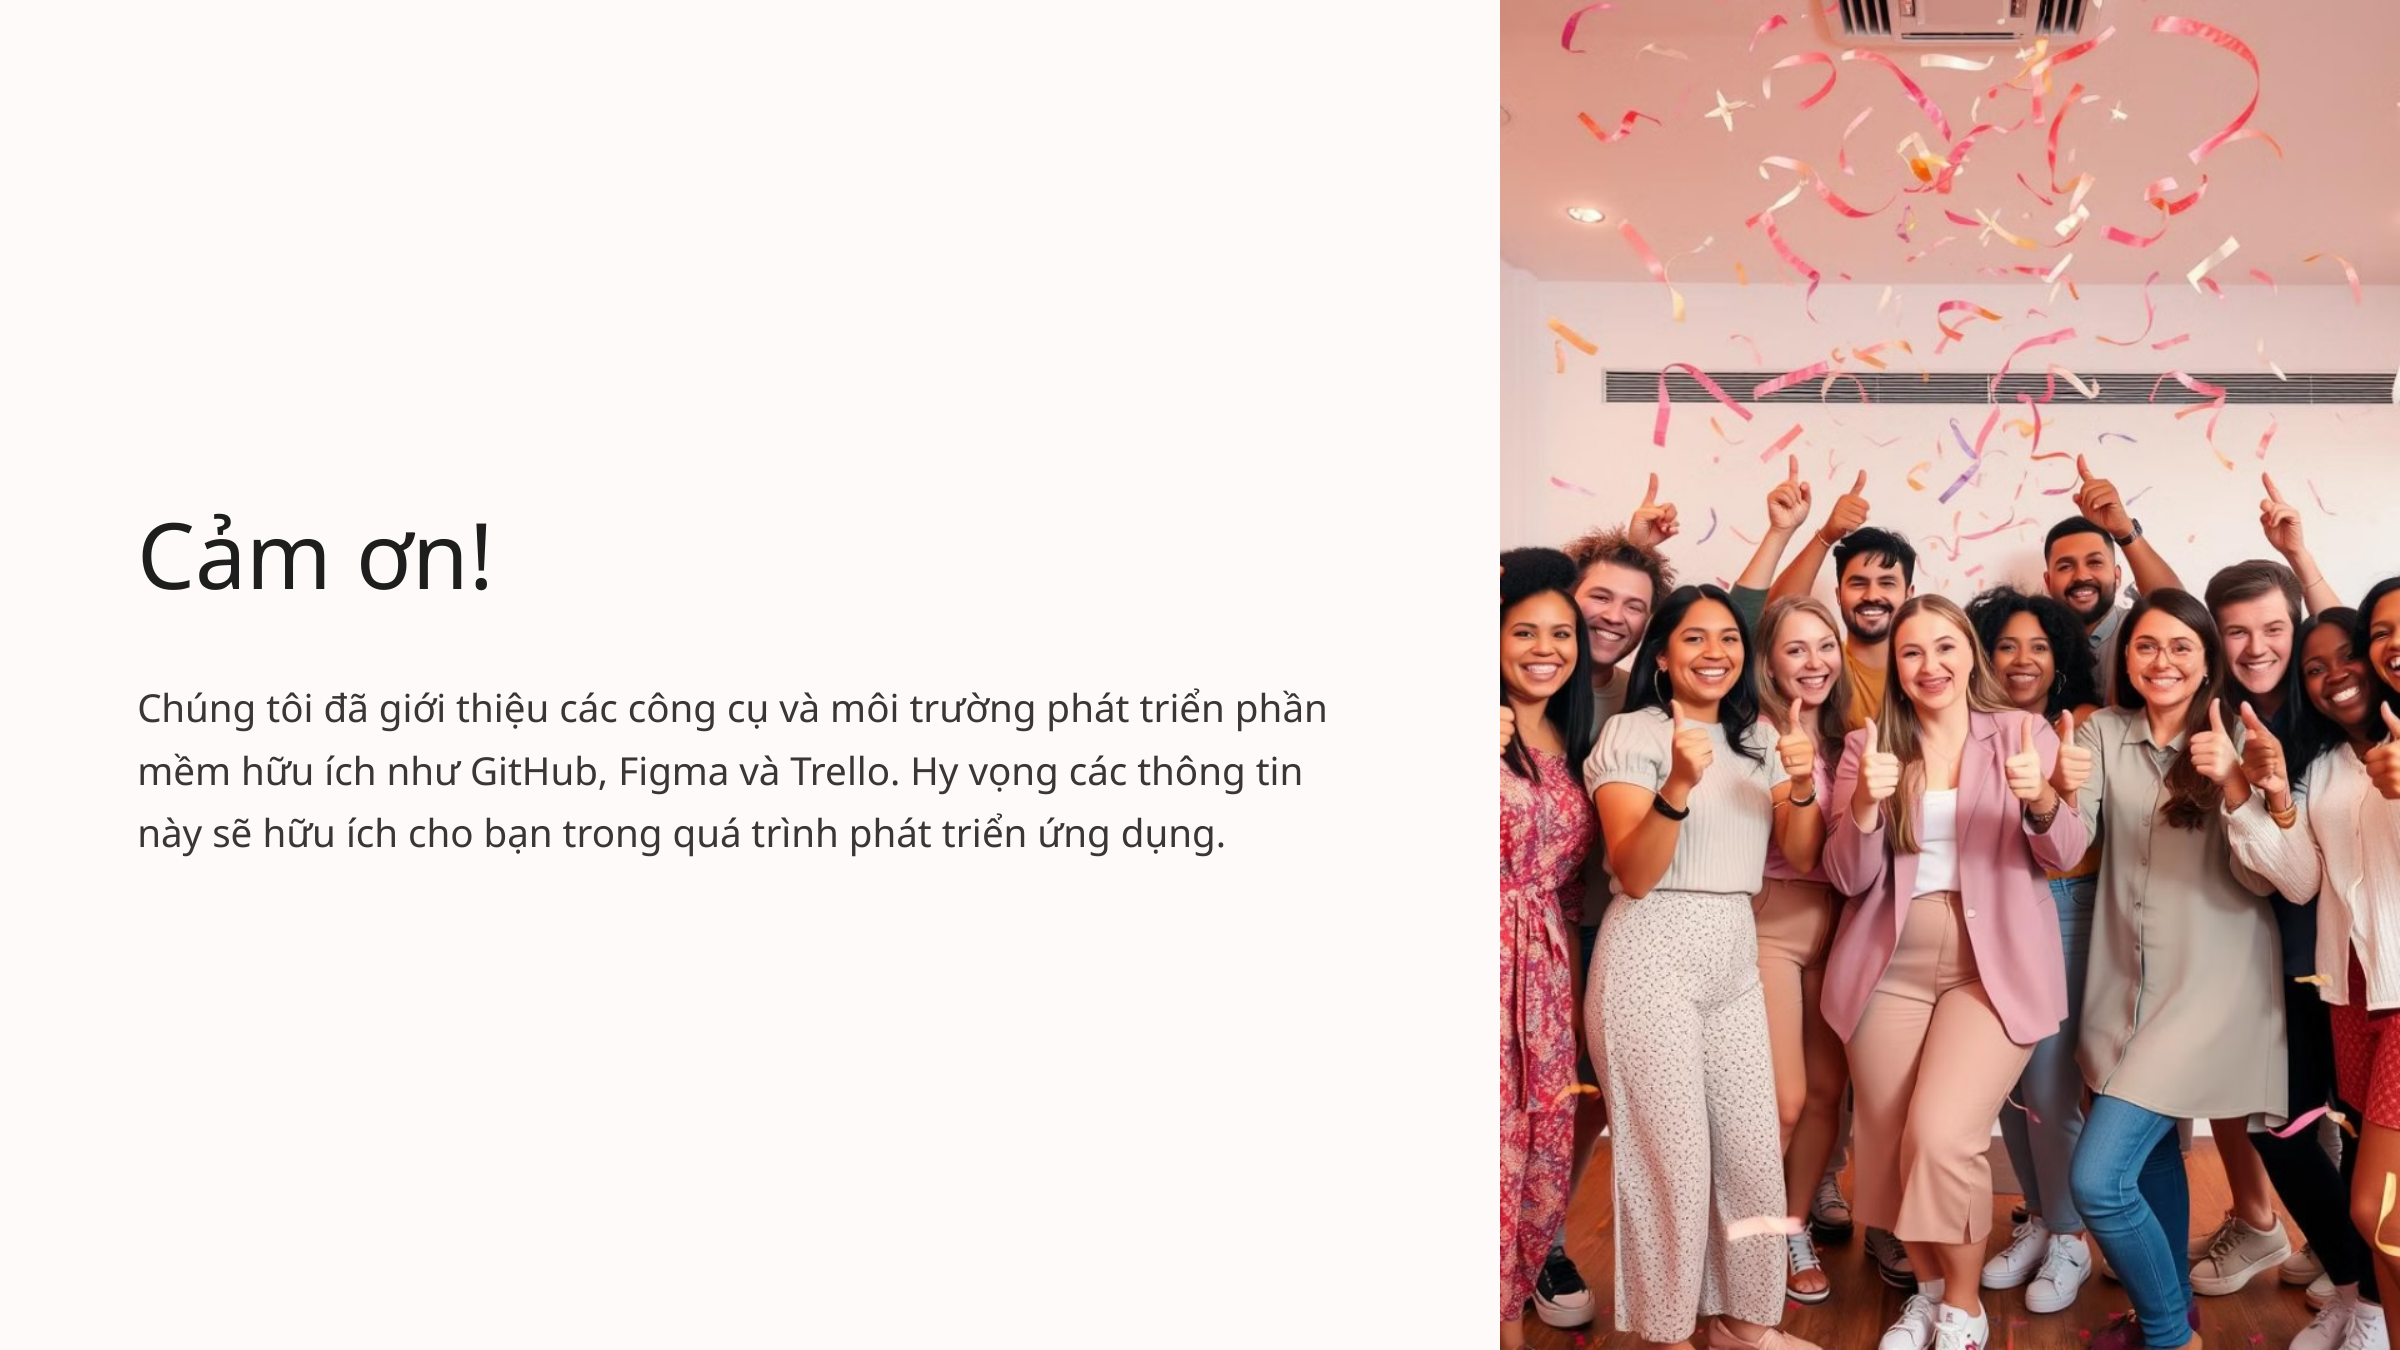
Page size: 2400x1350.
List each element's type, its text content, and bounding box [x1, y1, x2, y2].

text_box Cảm ơn! [137, 493, 1062, 609]
text_box Chúng tôi đã giới thiệu các công cụ và môi trường phát triển phần mềm hữu ích như GitHub, Figma và Trello. Hy vọng các thông tin này sẽ hữu ích cho bạn trong quá trình phát triển ứng dụng. [137, 667, 1363, 857]
picture [1499, 0, 2400, 1350]
